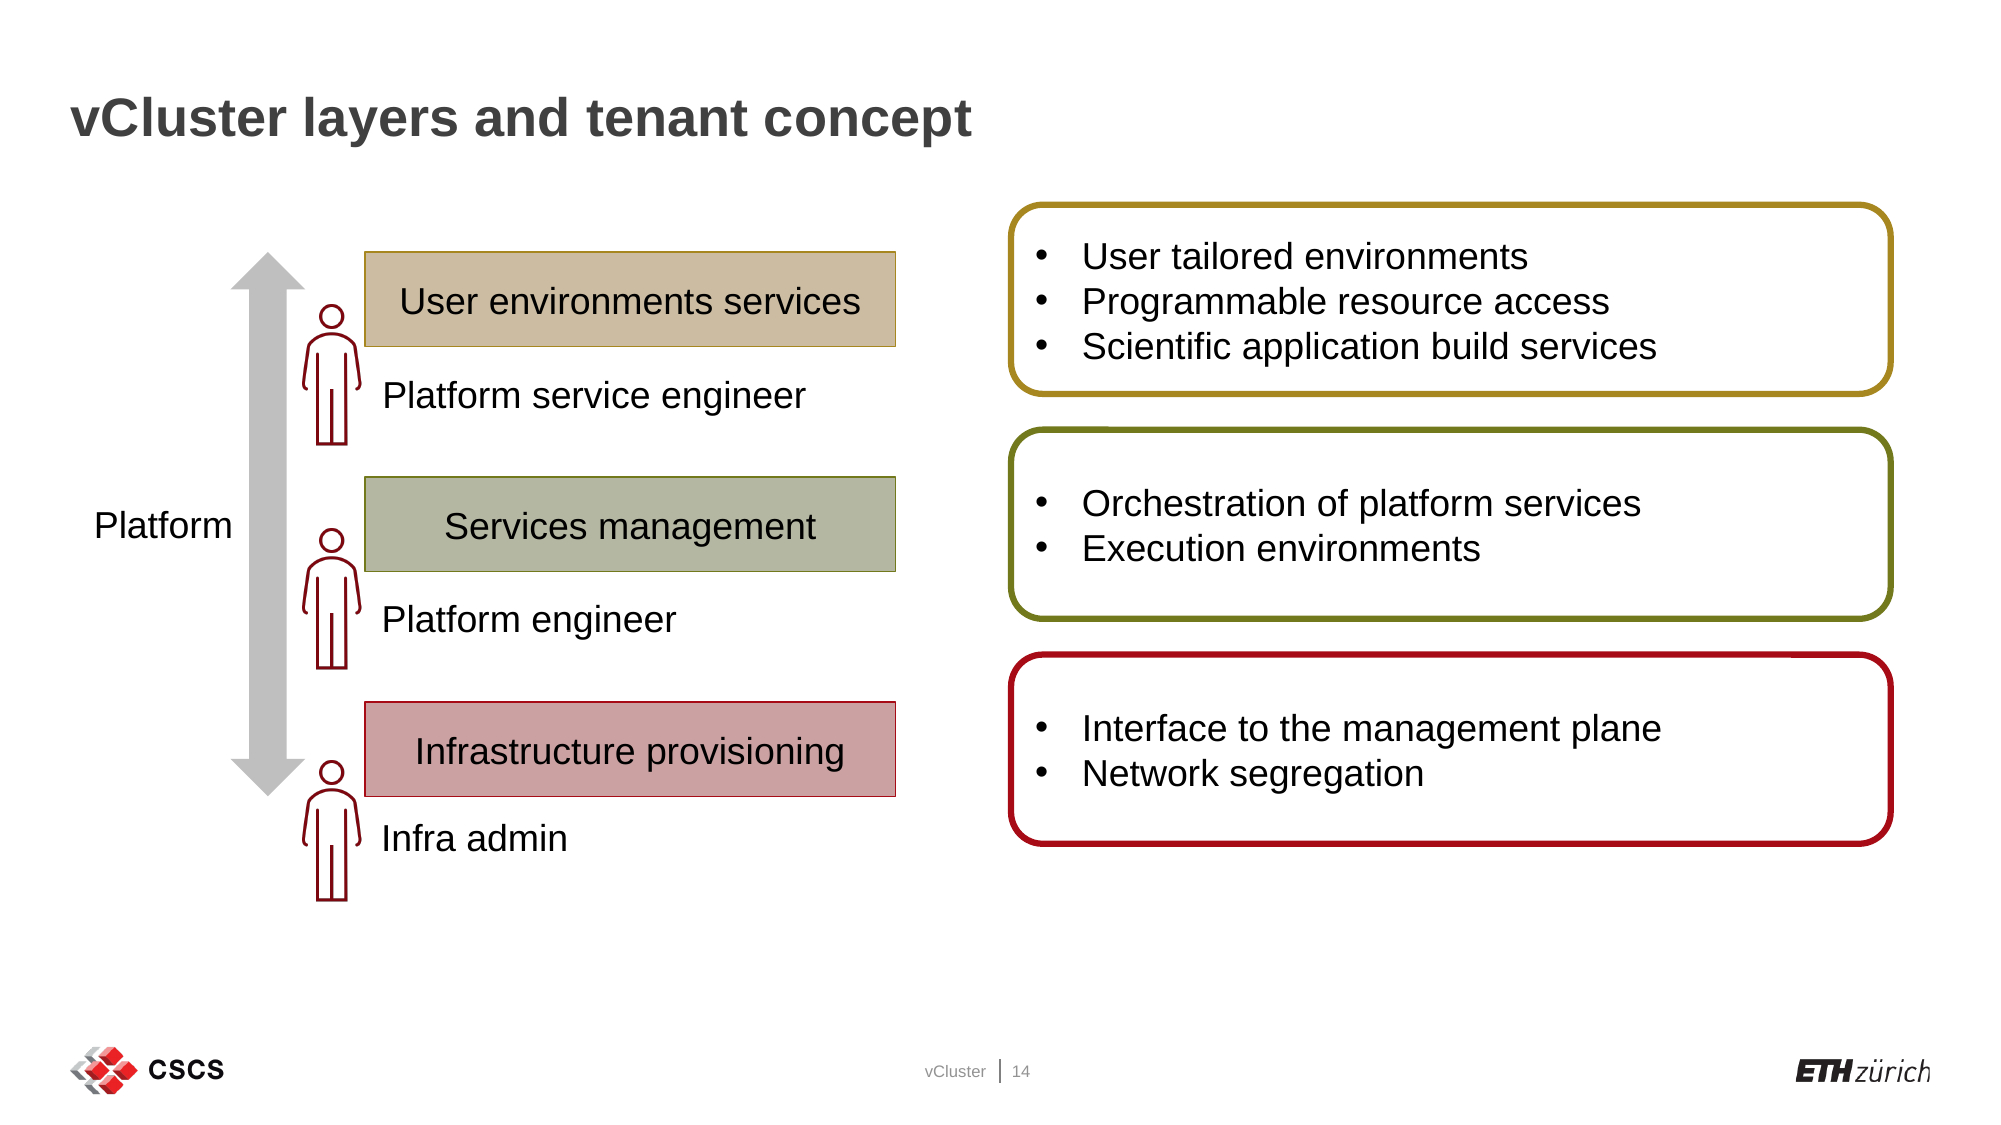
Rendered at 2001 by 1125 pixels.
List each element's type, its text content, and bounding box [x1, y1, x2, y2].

text_box Infra admin [407, 844, 584, 867]
text_box Platform service engineer [407, 395, 822, 424]
title vCluster layers and tenant concept [70, 17, 1930, 160]
picture [255, 299, 407, 450]
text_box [364, 654, 1891, 844]
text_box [364, 204, 1891, 395]
text_box [229, 251, 307, 785]
footer vCluster [322, 1059, 998, 1083]
picture [255, 755, 407, 906]
picture [255, 523, 407, 674]
text_box Platform engineer [407, 620, 692, 648]
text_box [364, 429, 1891, 620]
slide_number 14 [999, 1059, 1063, 1083]
text_box Platform [78, 493, 249, 554]
